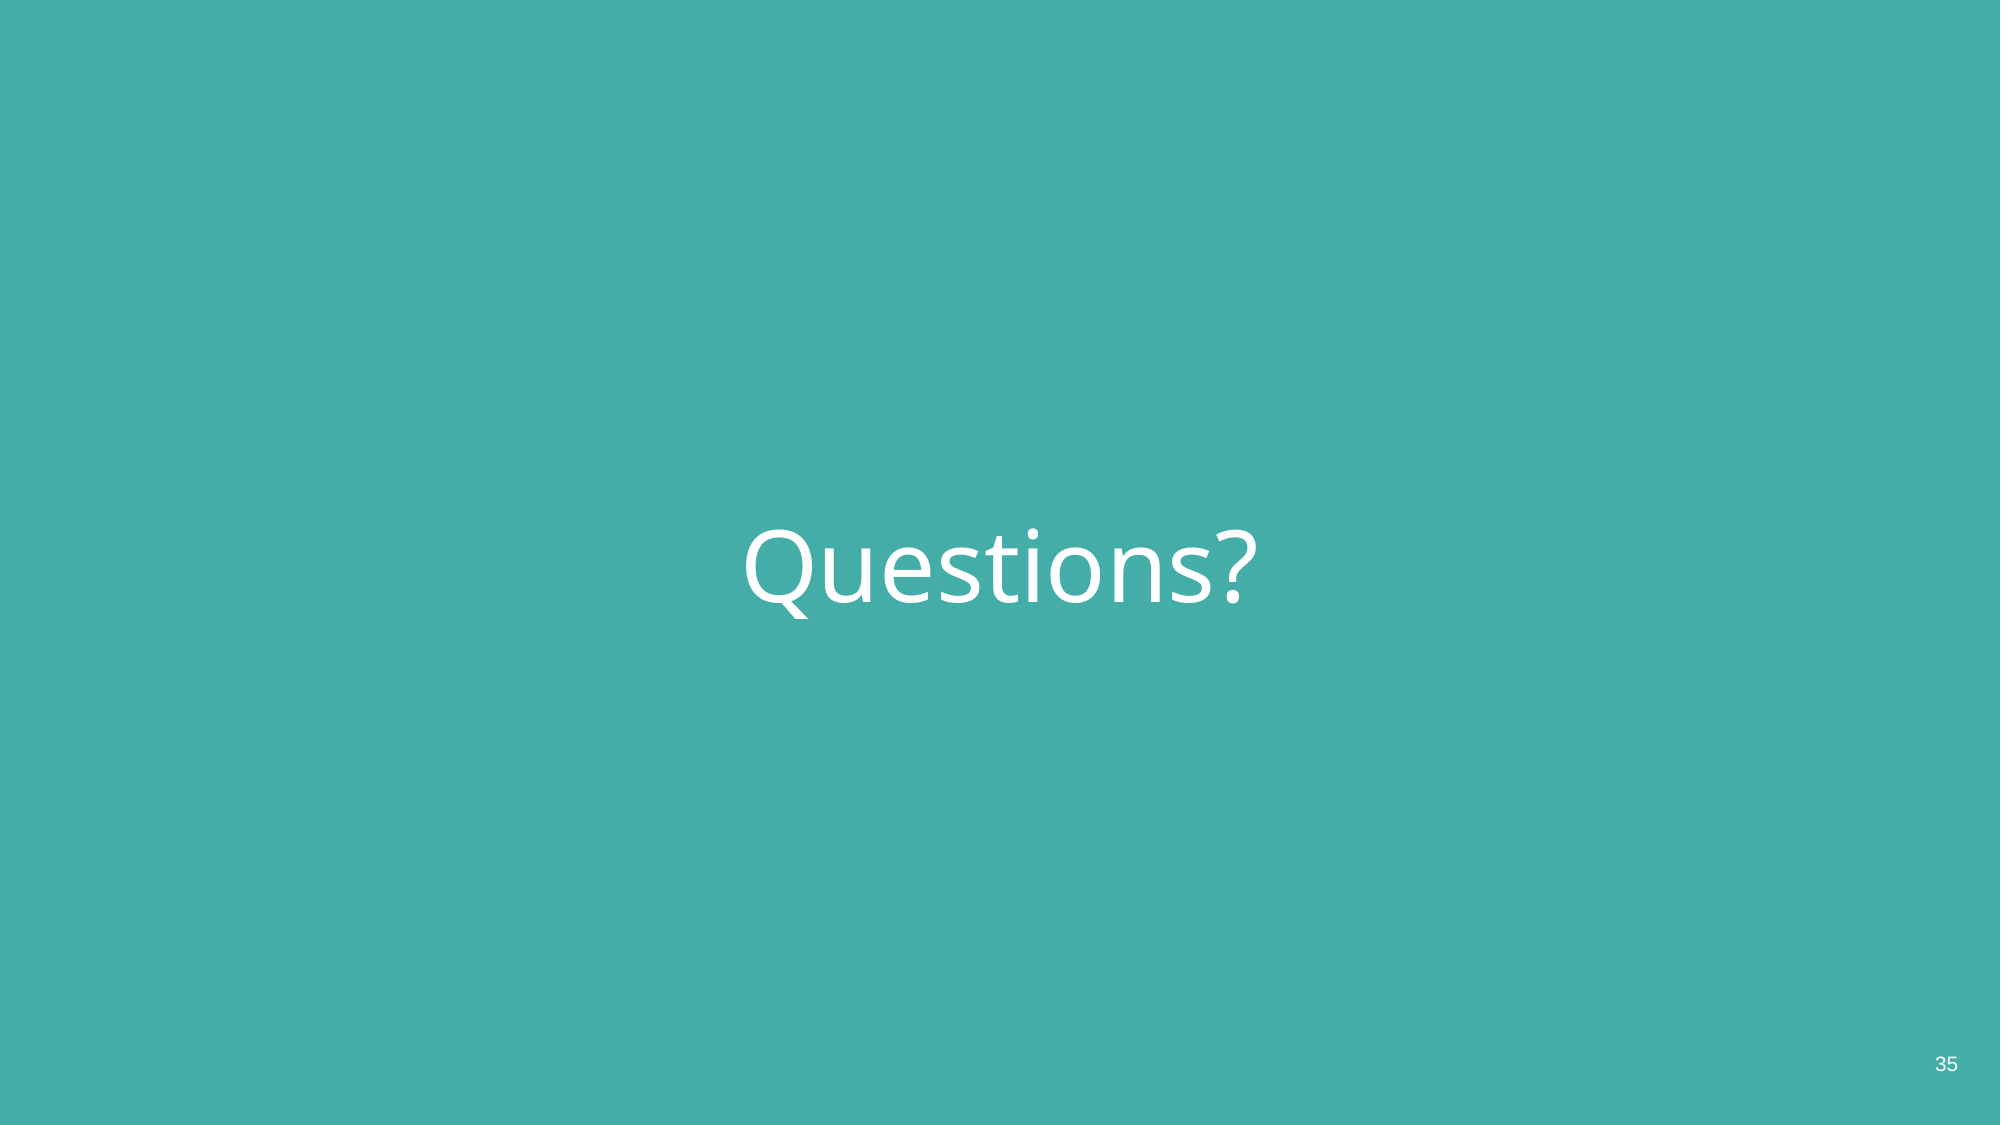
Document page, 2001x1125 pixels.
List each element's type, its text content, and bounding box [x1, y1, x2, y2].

slide_number 35 [1853, 1019, 1974, 1106]
title Questions? [68, 470, 1932, 655]
